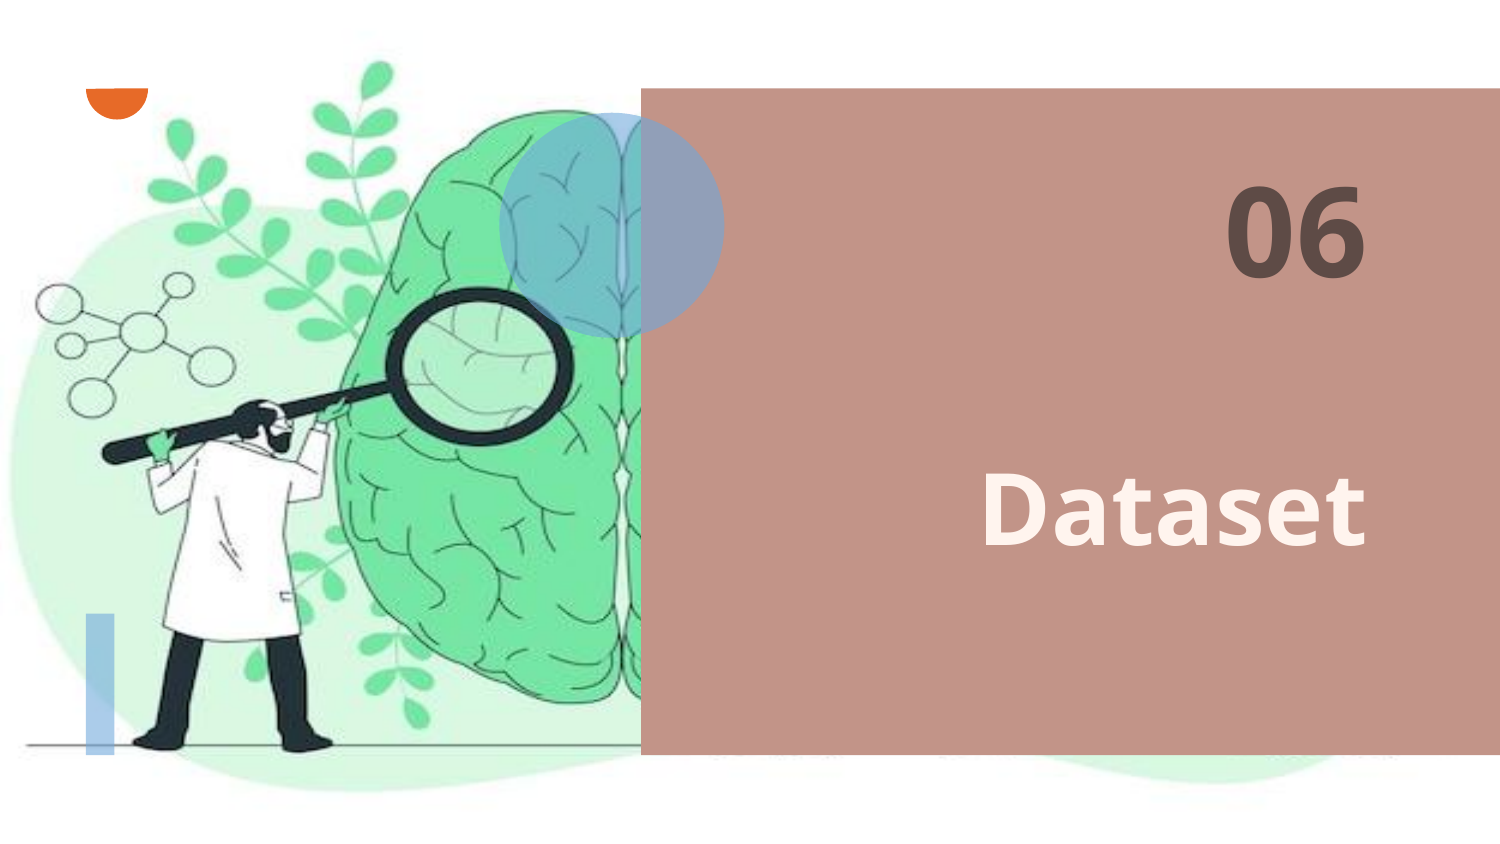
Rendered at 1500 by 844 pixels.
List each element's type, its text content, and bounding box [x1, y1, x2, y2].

title Dataset [641, 339, 1383, 687]
text_box [85, 88, 149, 120]
text_box [499, 112, 725, 338]
text_box [85, 613, 115, 756]
title 06 [1087, 156, 1383, 317]
picture [0, 0, 1500, 844]
